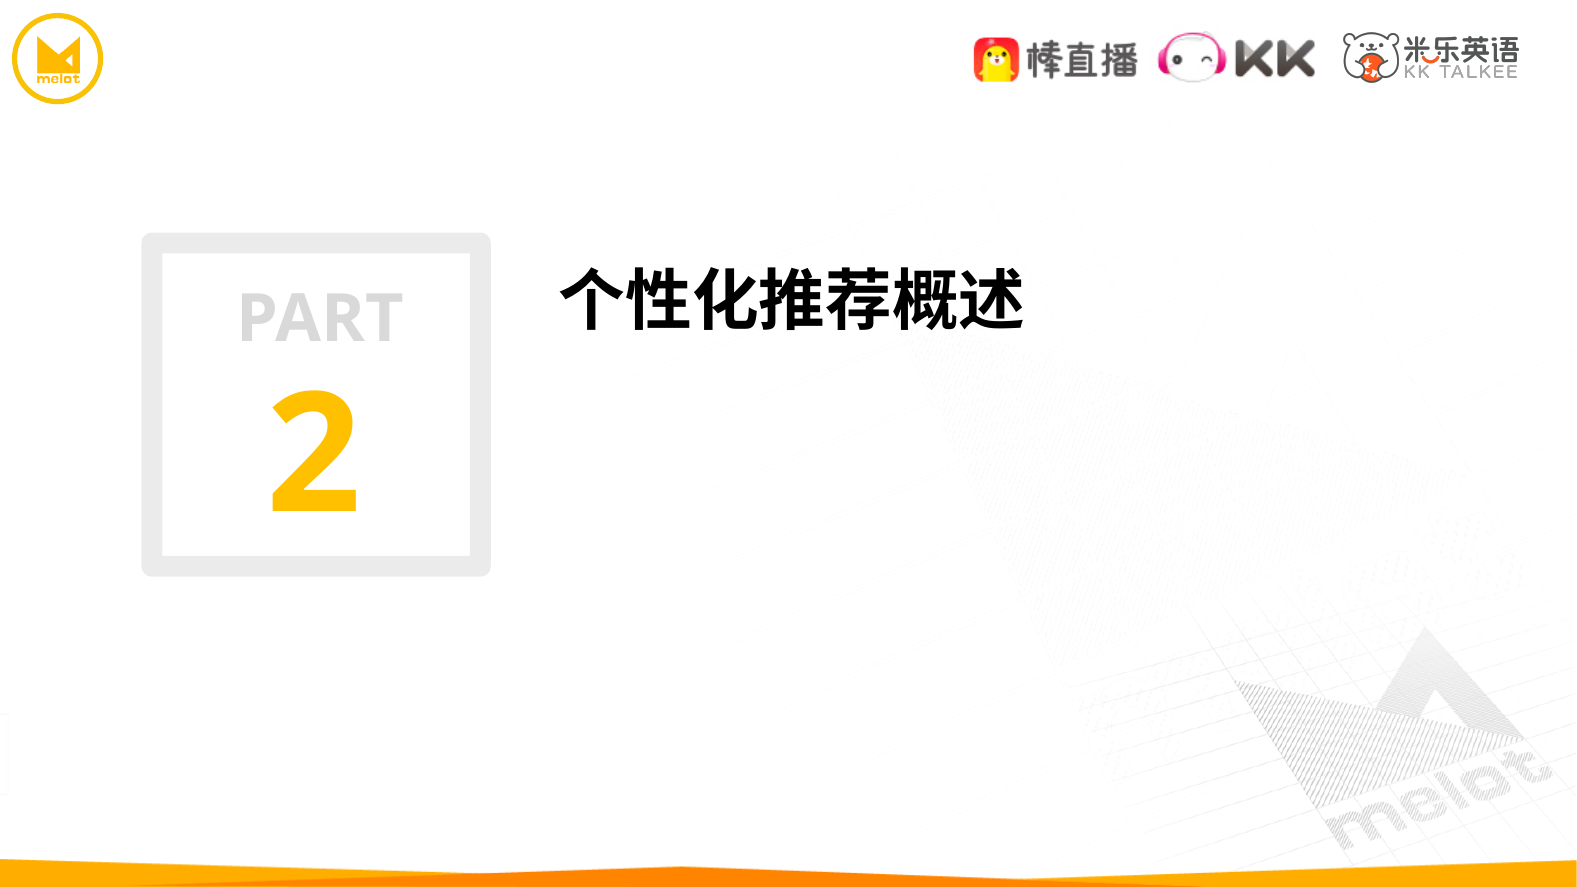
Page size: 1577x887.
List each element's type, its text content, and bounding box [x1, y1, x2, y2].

text_box 2 [251, 337, 377, 553]
text_box PART [221, 267, 419, 363]
text_box [150, 241, 482, 568]
picture [0, 0, 1577, 887]
text_box 个性化推荐概述 [546, 242, 1445, 353]
